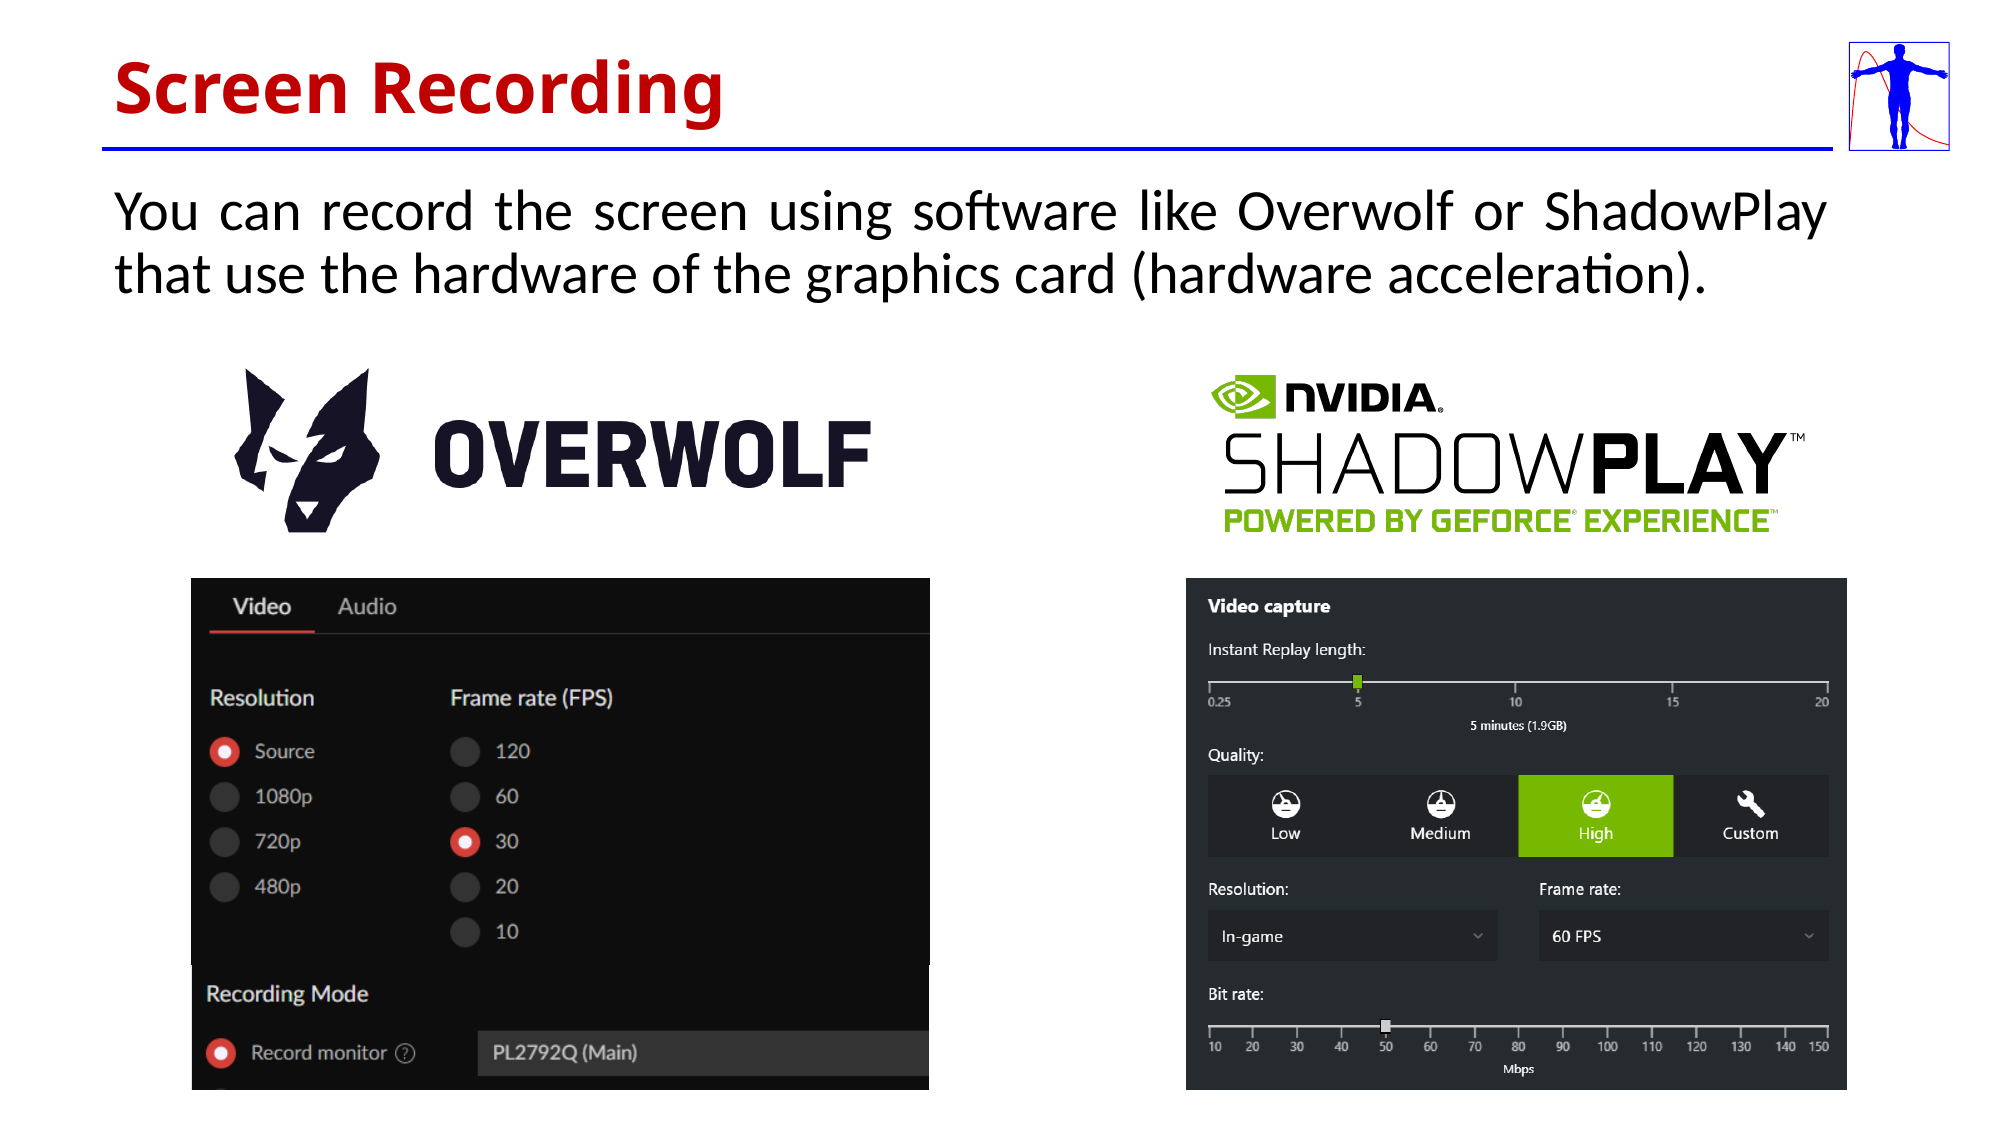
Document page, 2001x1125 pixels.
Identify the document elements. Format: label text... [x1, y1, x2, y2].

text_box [191, 578, 930, 1090]
title Screen Recording [99, 45, 1831, 138]
list You can record the screen using software like Overwolf or ShadowPlay that use the hardware of the graphics card (hardware acceleration). [99, 172, 1845, 333]
picture [1186, 578, 1847, 1090]
picture [204, 350, 897, 549]
picture [1168, 332, 1847, 575]
